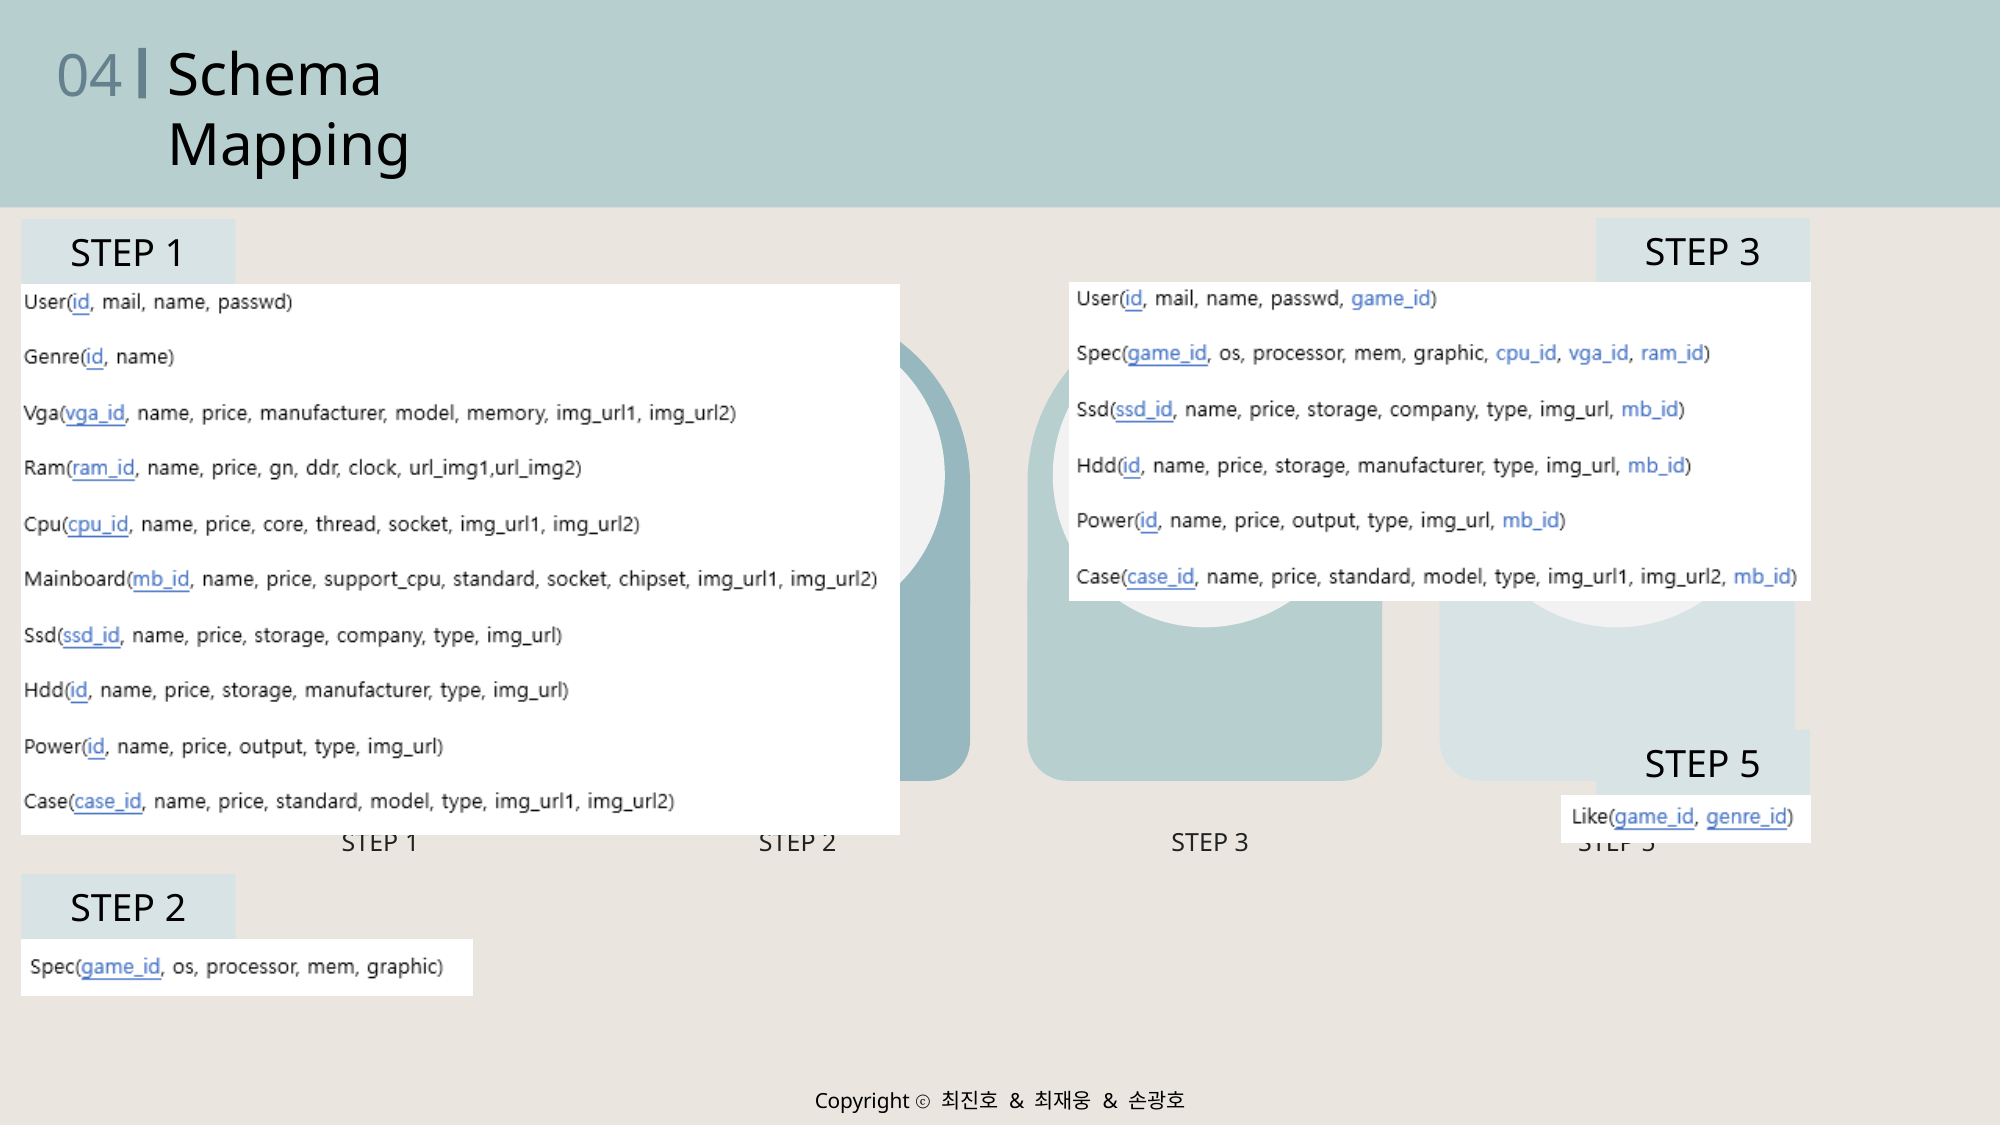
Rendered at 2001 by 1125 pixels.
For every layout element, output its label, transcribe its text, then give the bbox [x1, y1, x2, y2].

text_box STEP 3 [1595, 217, 1811, 282]
text_box STEP 3 [996, 819, 1403, 864]
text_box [900, 305, 971, 781]
text_box Schema Mapping [152, 30, 595, 185]
picture [21, 939, 473, 997]
text_box 04 [41, 30, 152, 115]
text_box Copyright ⓒ 최진호 & 최재웅 & 손광호 [740, 1080, 1260, 1120]
text_box [0, 0, 2000, 208]
text_box STEP 1 [167, 835, 584, 864]
text_box STEP 2 [584, 819, 996, 864]
text_box [137, 47, 147, 99]
text_box STEP 5 [1595, 729, 1811, 795]
text_box STEP 2 [20, 873, 236, 940]
picture [1561, 795, 1811, 843]
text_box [1027, 305, 1383, 781]
text_box STEP 1 [20, 218, 236, 285]
picture [21, 284, 900, 835]
text_box STEP 5 [1403, 819, 1831, 864]
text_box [1439, 601, 1795, 781]
picture [1069, 282, 1811, 601]
